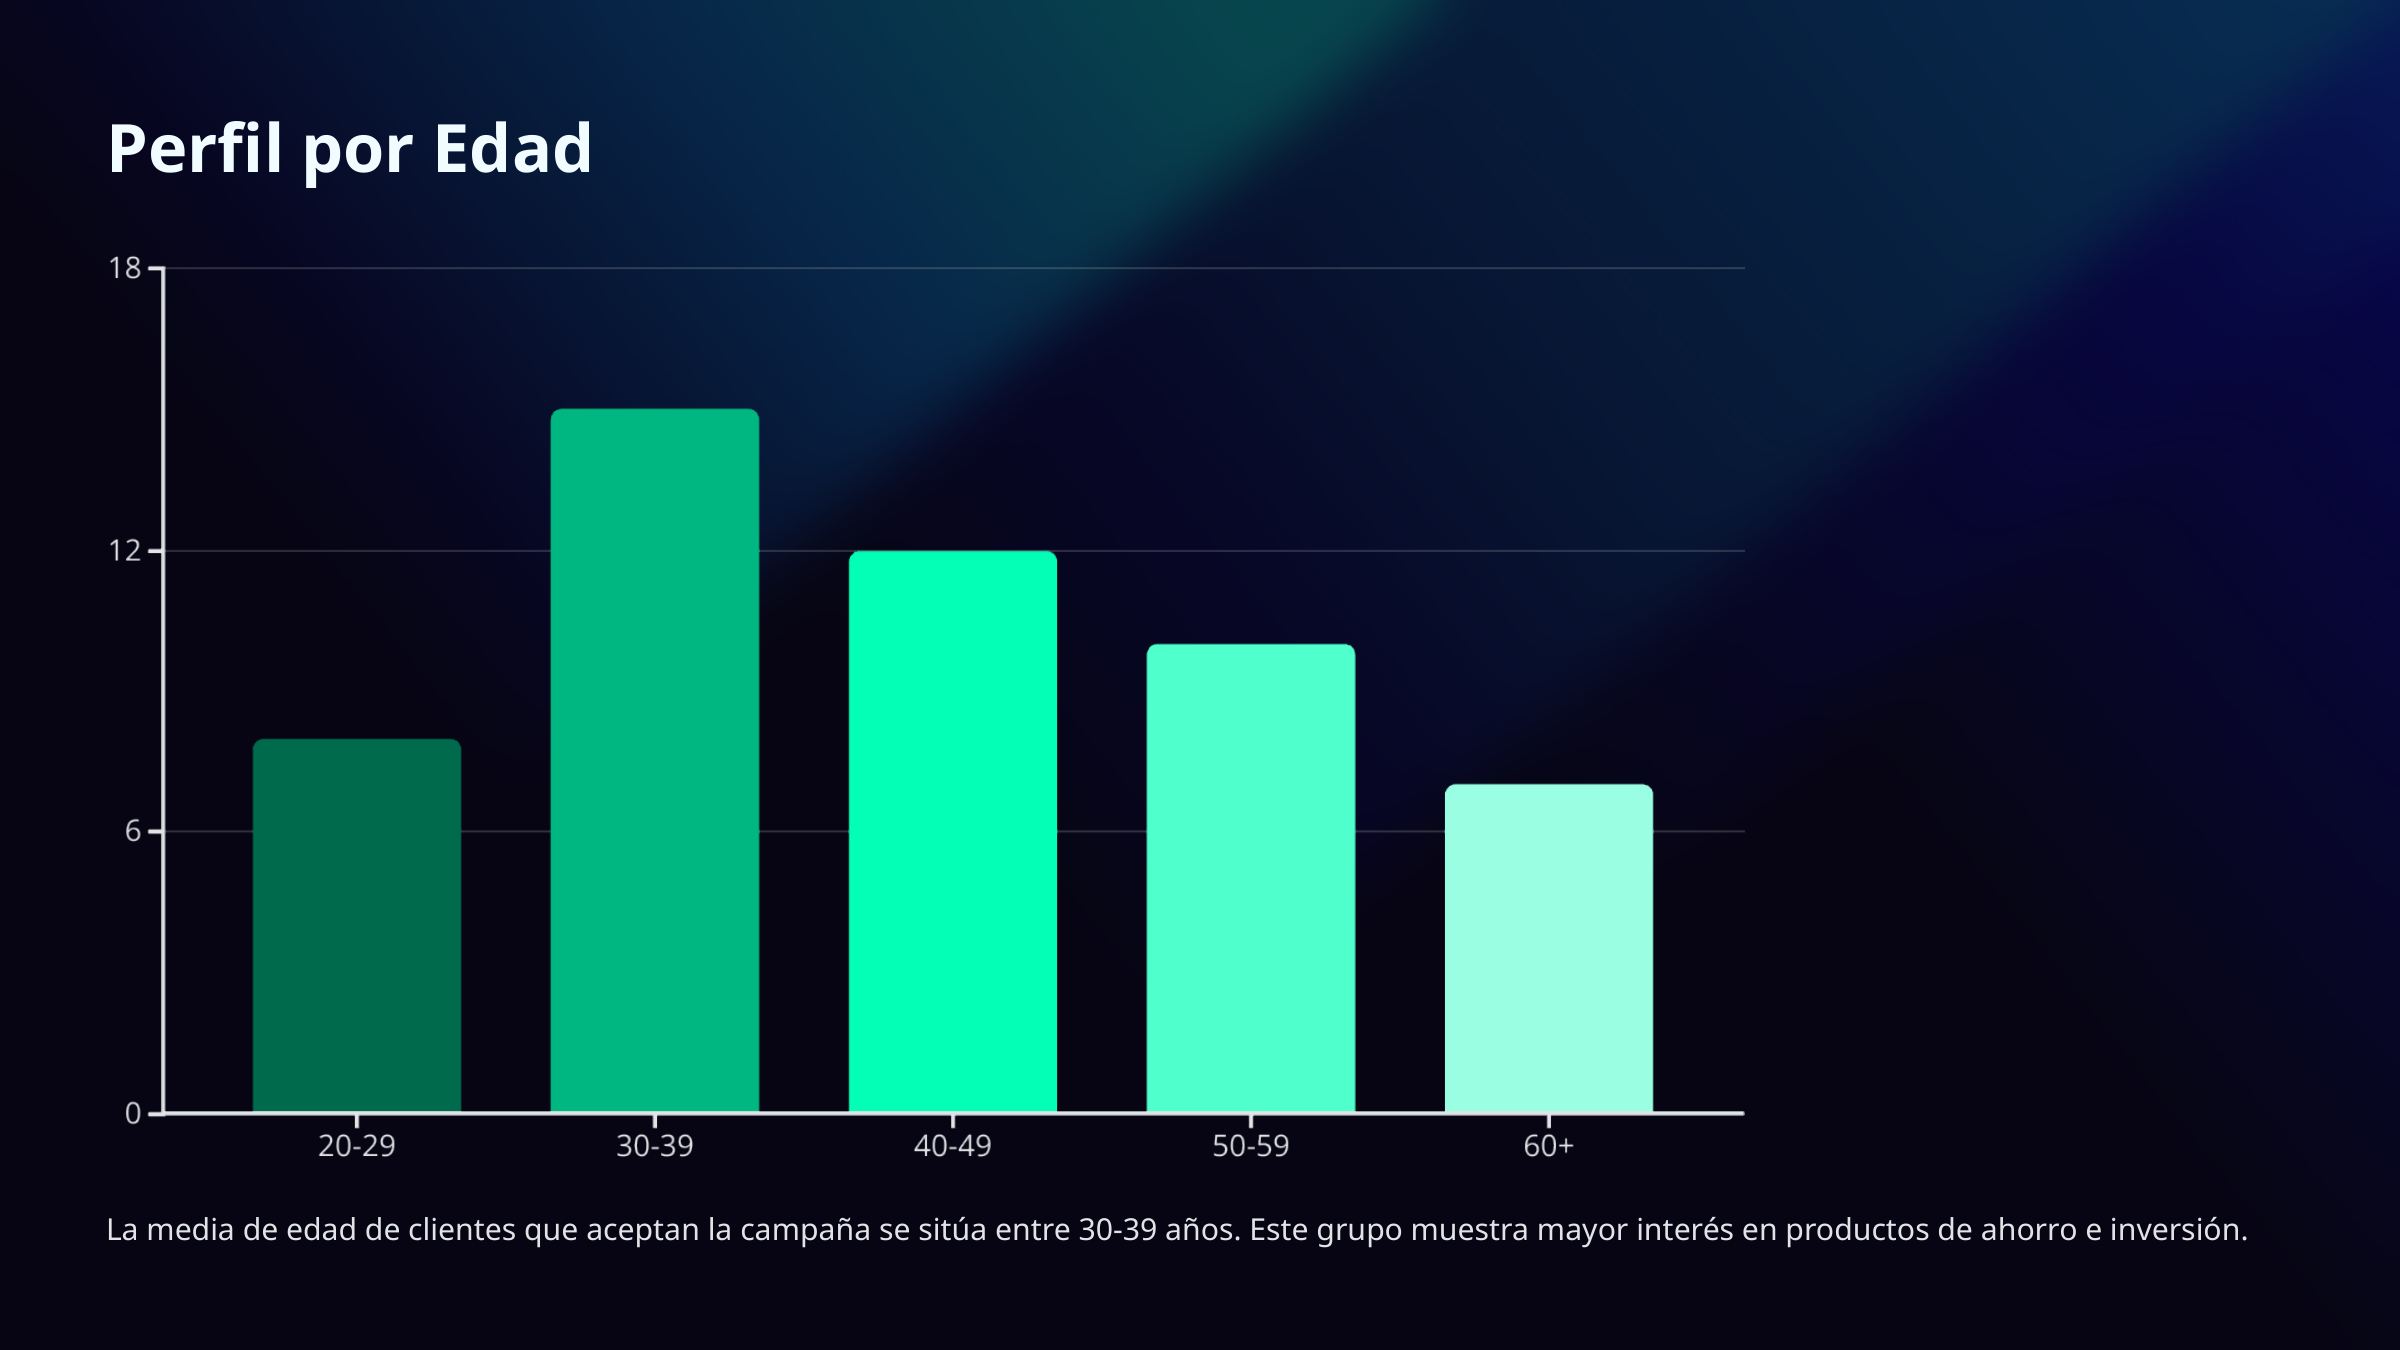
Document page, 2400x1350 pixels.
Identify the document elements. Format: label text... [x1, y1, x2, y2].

picture [106, 247, 1745, 1166]
text_box La media de edad de clientes que aceptan la campaña se sitúa entre 30-39 años. Este grupo muestra mayor interés en productos de ahorro e inversión. [106, 1199, 2294, 1248]
text_box Perfil por Edad [106, 102, 781, 187]
